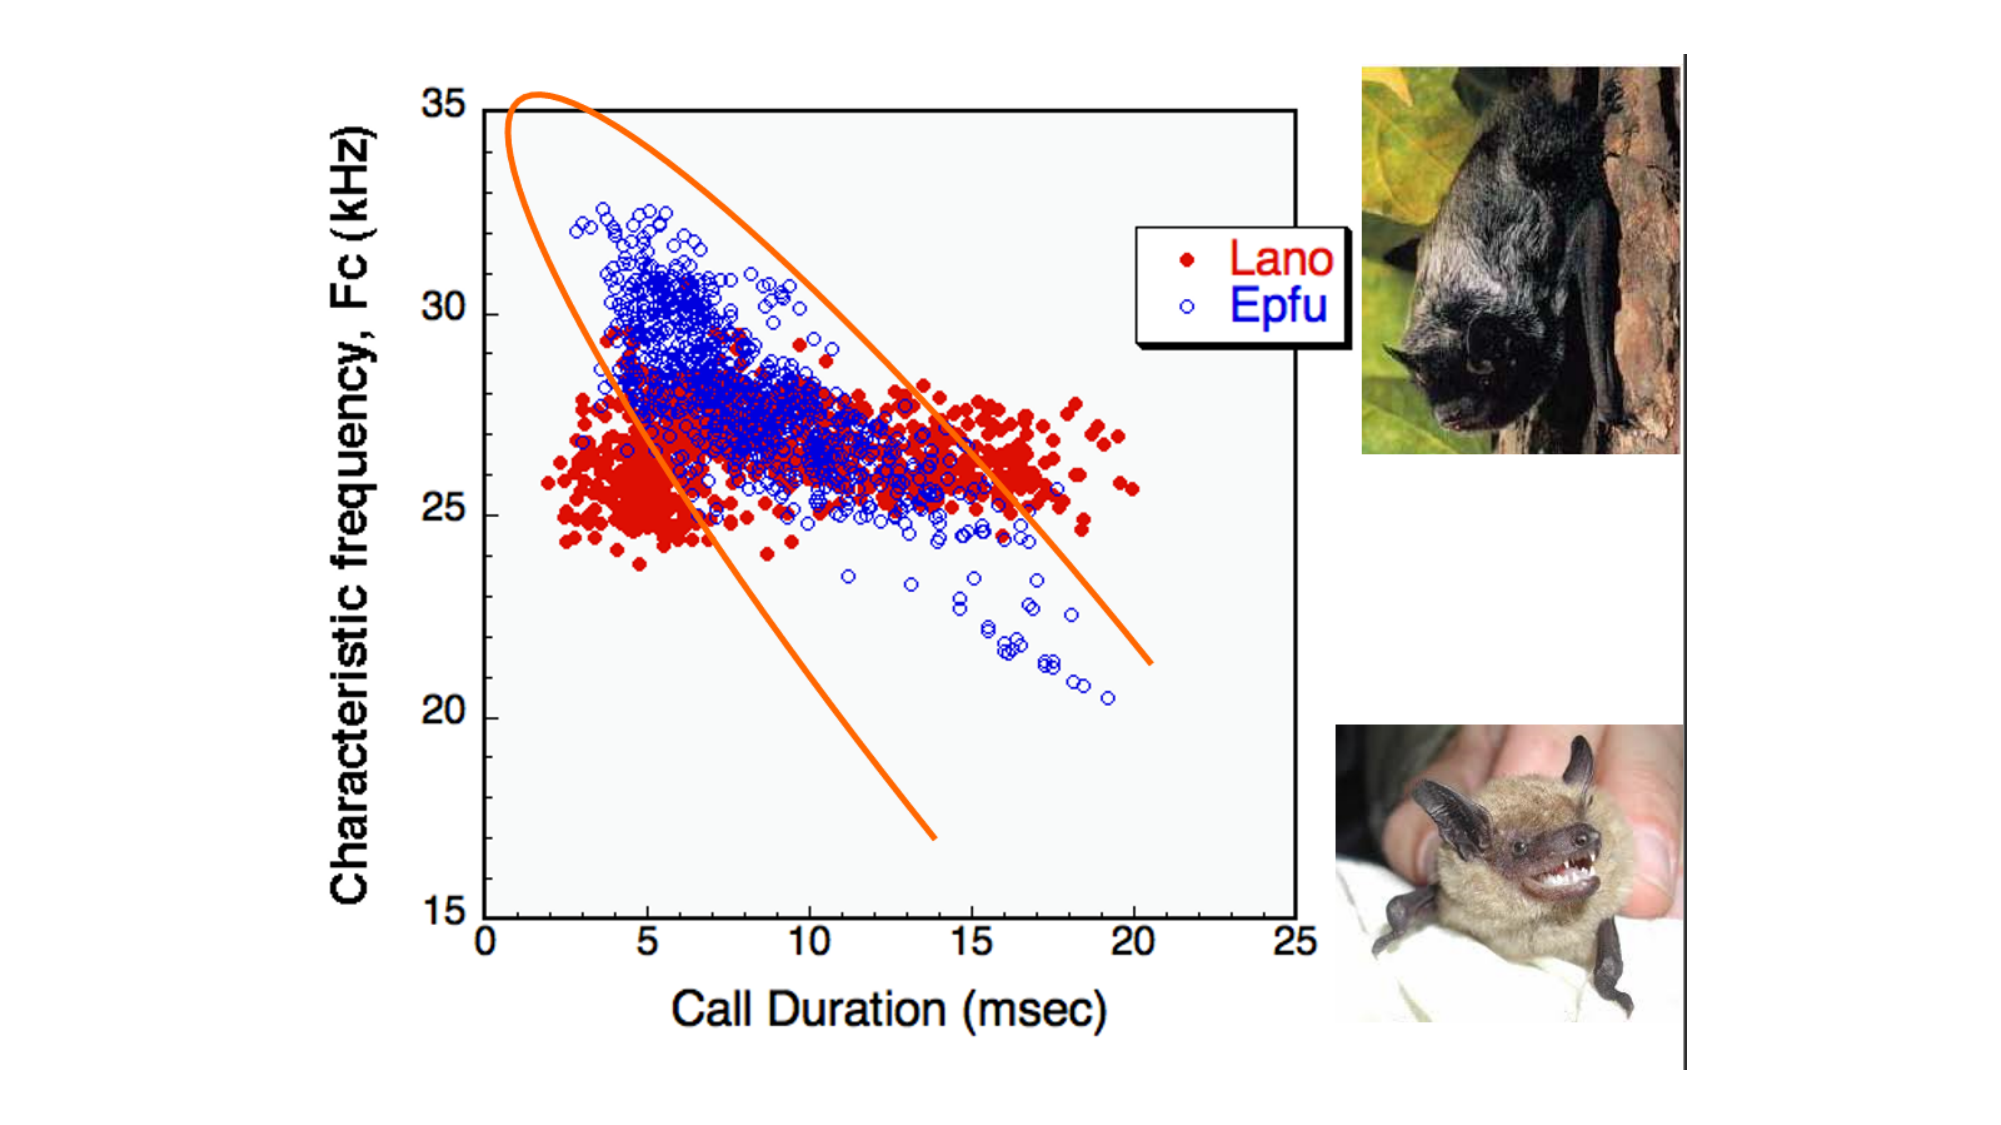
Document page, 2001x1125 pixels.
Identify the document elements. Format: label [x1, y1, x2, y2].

picture [312, 54, 1687, 1071]
